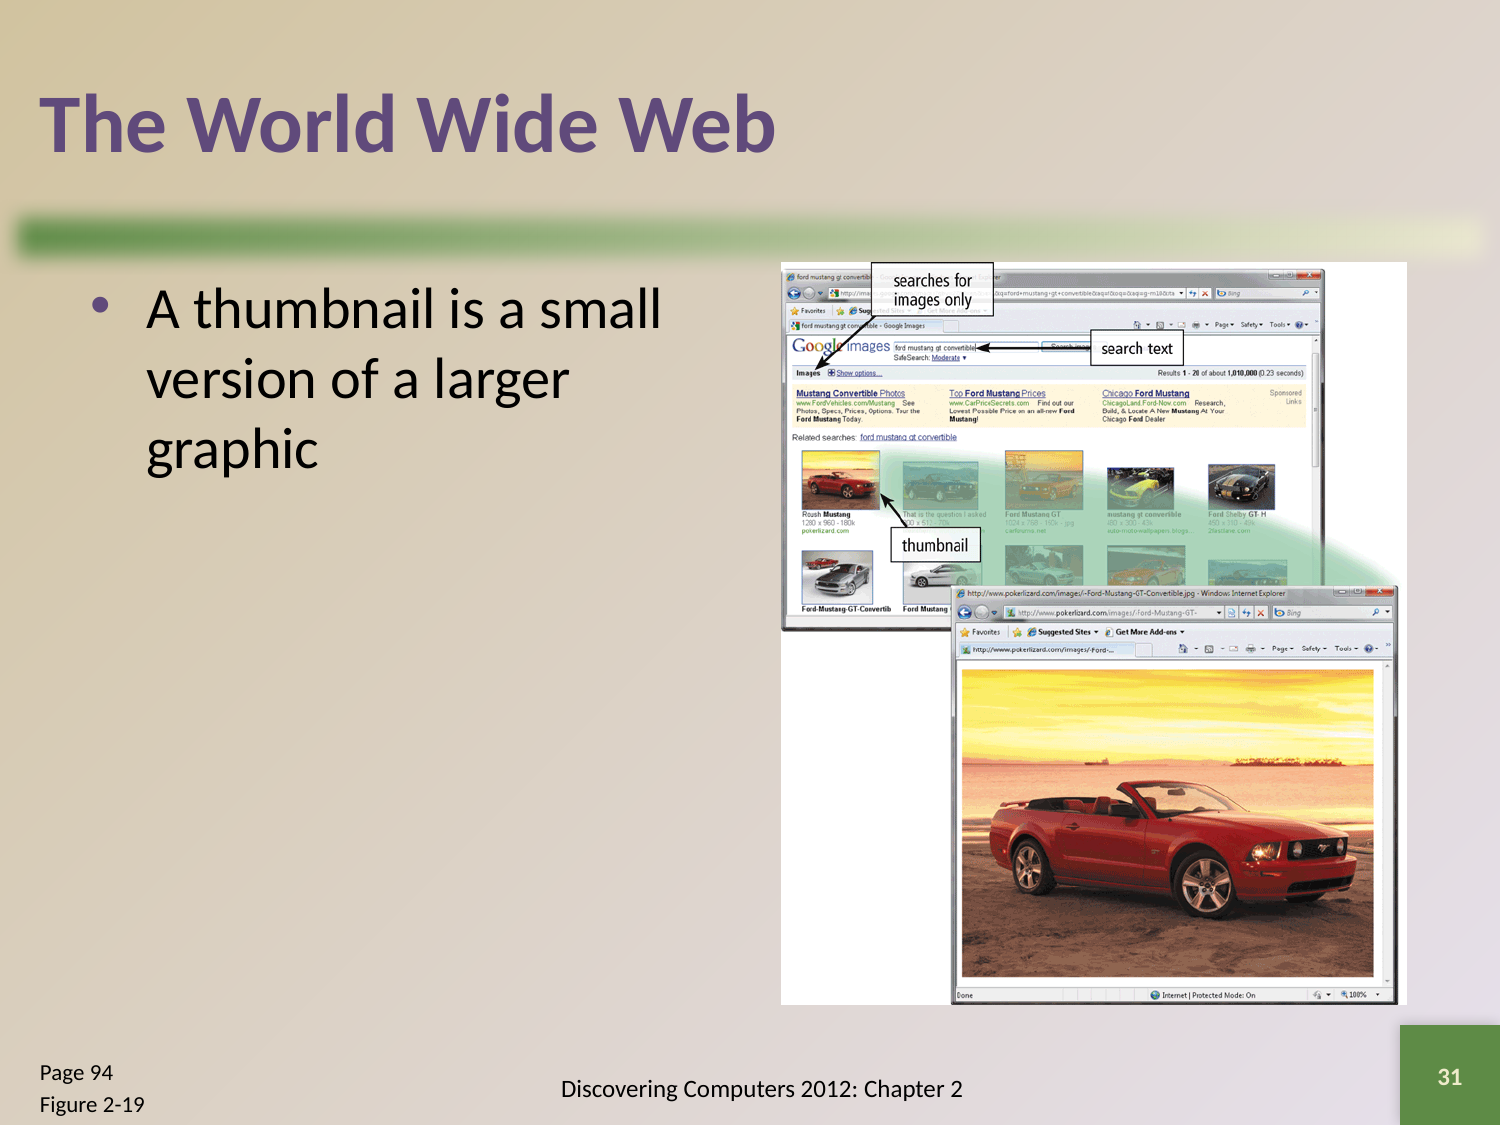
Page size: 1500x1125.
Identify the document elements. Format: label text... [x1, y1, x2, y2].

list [780, 262, 1407, 1006]
list A thumbnail is a small version of a larger graphic [75, 262, 738, 1005]
footer Discovering Computers 2012: Chapter 2 [450, 1050, 1075, 1125]
list Page 94 Figure 2-19 [24, 1050, 300, 1125]
title The World Wide Web [24, 24, 1475, 213]
slide_number 31 [1400, 1025, 1500, 1125]
